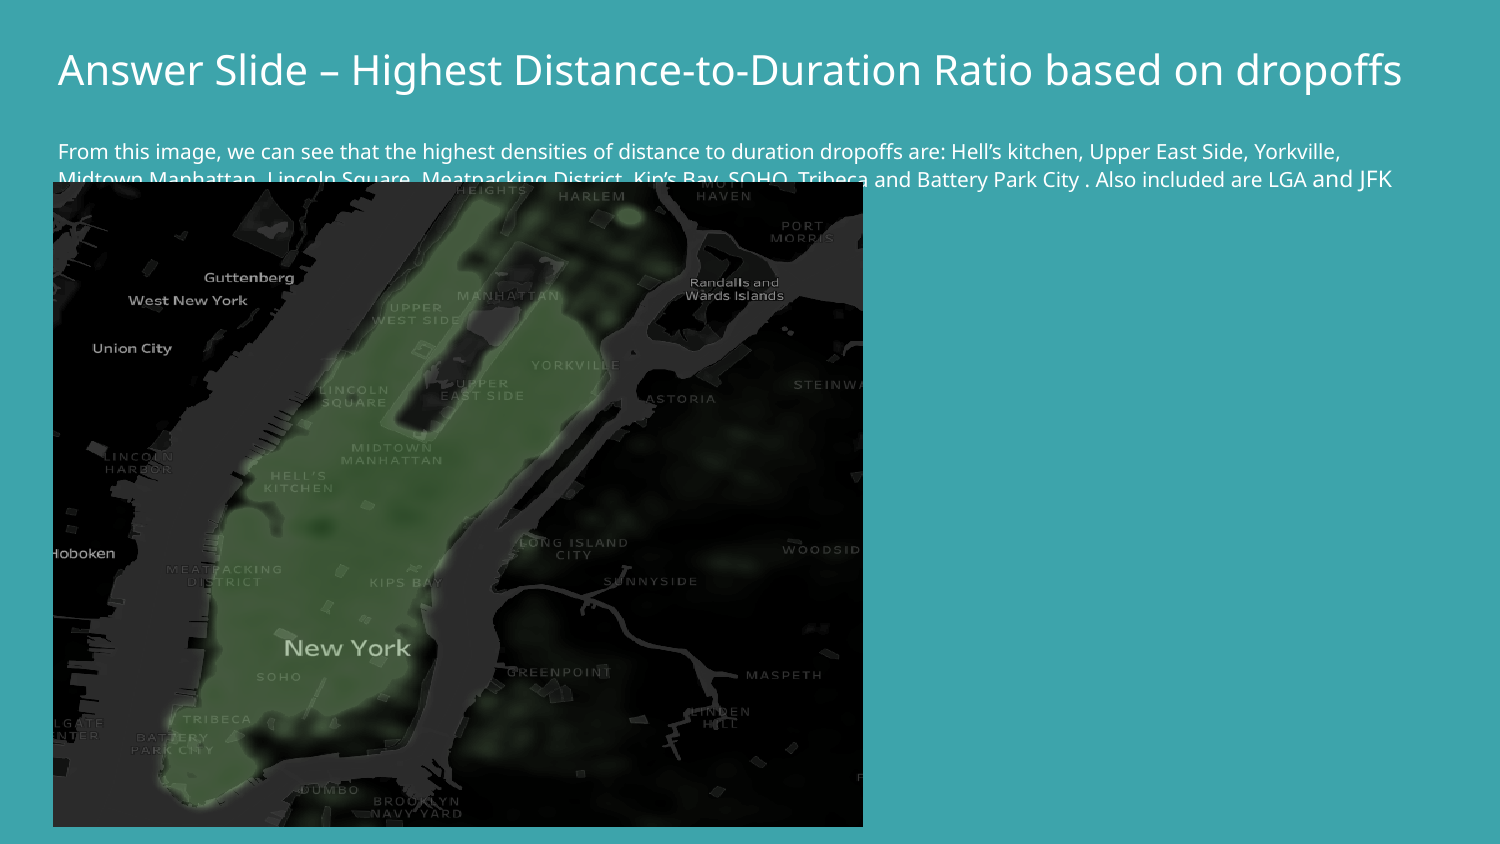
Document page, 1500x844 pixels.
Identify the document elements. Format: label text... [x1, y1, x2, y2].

picture [53, 182, 863, 827]
title [863, 182, 1290, 779]
title Answer Slide – Highest Distance-to-Duration Ratio based on dropoffs From this image, we can see that the highest densities of distance to duration dropoffs are: Hell’s kitchen, Upper East Side, Yorkville, Midtown Manhattan, Lincoln Square, Meatpacking District, Kip’s Bay, SOHO, Tribeca and Battery Park City . Also included are LGA and JFK Airports [42, 29, 1441, 115]
